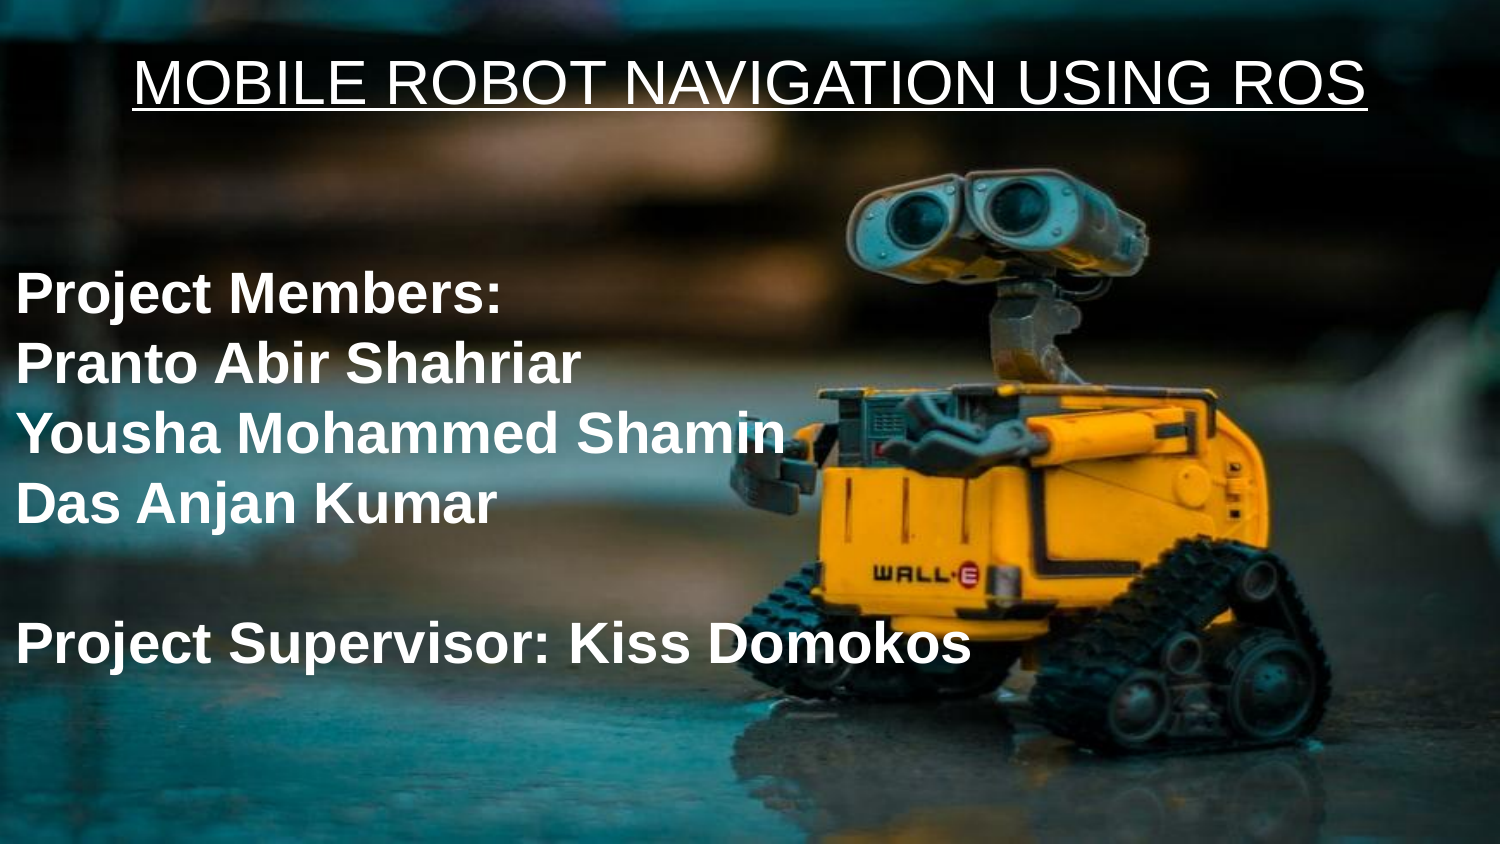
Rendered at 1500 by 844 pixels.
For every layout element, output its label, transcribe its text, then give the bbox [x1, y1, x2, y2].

text_box MOBILE ROBOT NAVIGATION USING ROS [51, 26, 1449, 132]
picture [0, 0, 1500, 844]
text_box Project Members: Pranto Abir Shahriar Yousha Mohammed Shamin Das Anjan Kumar Project Supervisor: Kiss Domokos [0, 240, 1128, 761]
